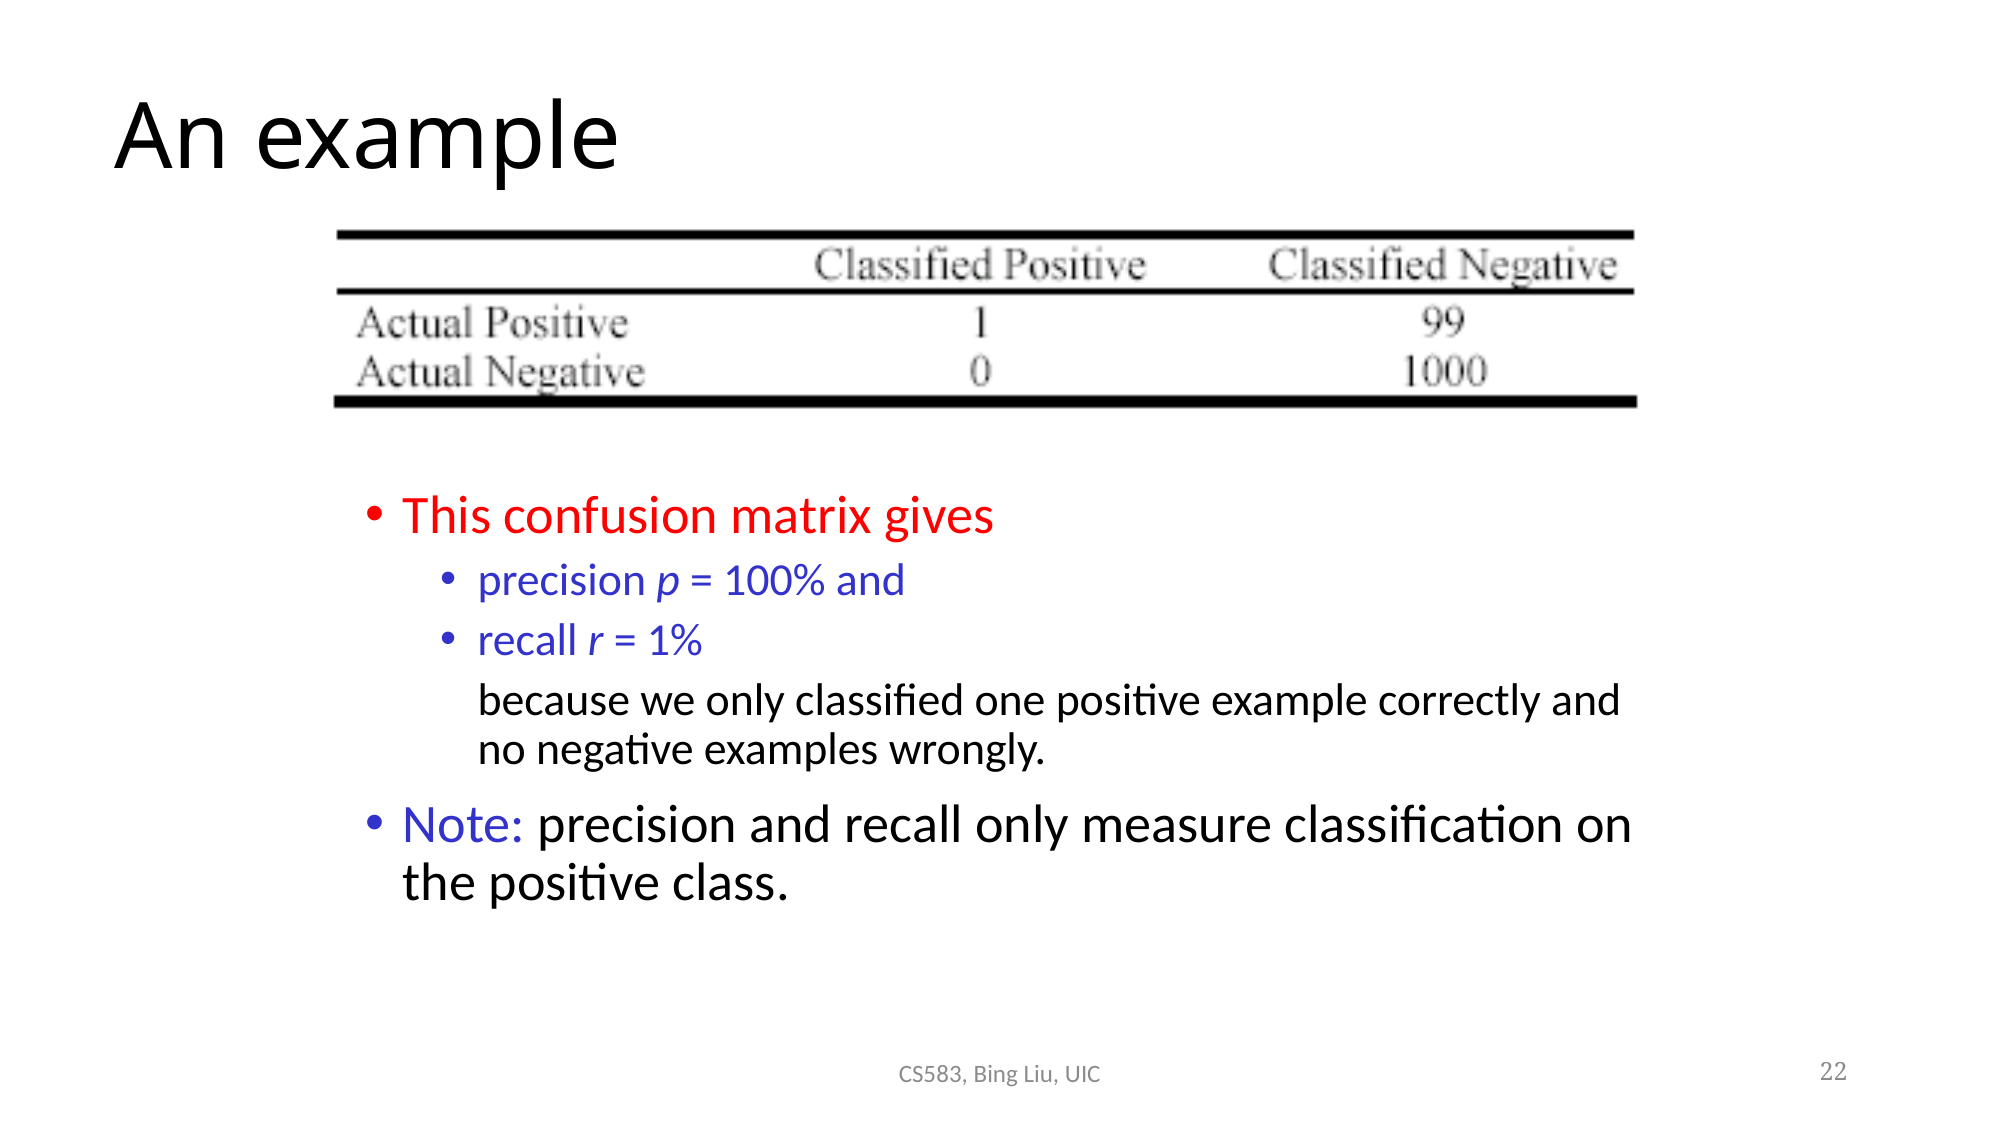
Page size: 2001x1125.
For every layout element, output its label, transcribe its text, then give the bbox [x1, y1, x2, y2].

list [326, 220, 1650, 421]
list This confusion matrix gives precision p = 100% and recall r = 1% because we only classified one positive example correctly and no negative examples wrongly. Note: precision and recall only measure classification on the positive class. [350, 479, 1681, 988]
title An example [99, 45, 1900, 233]
slide_number 22 [1412, 1042, 1863, 1103]
footer CS583, Bing Liu, UIC [662, 1042, 1338, 1103]
